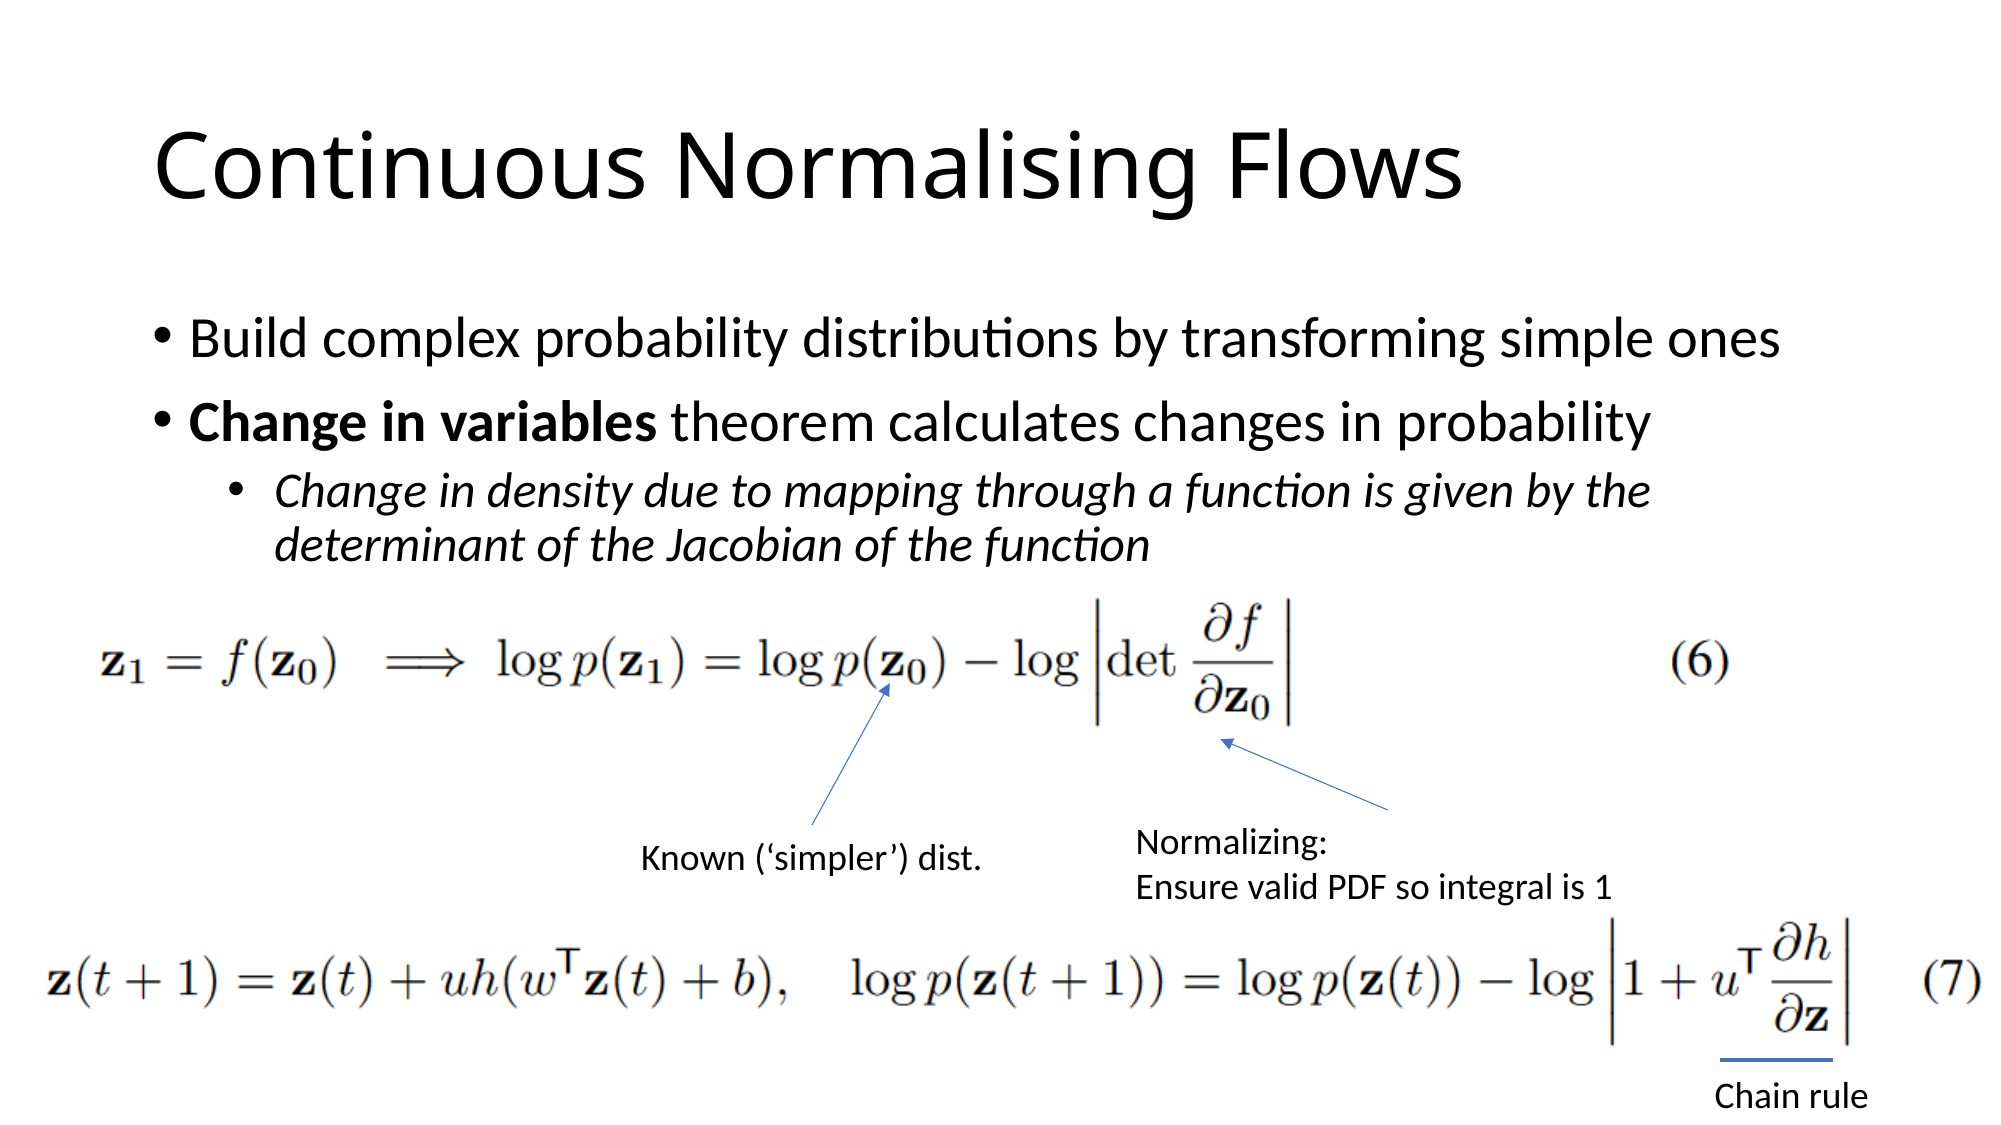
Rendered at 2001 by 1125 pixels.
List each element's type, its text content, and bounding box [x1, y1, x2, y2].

text_box Known (‘simpler’) dist. [626, 825, 998, 885]
list Build complex probability distributions by transforming simple ones Change in variables theorem calculates changes in probability Change in density due to mapping through a function is given by the determinant of the Jacobian of the function [137, 299, 1863, 897]
text_box Chain rule [1699, 1063, 2000, 1124]
picture [21, 897, 2000, 1061]
picture [70, 592, 1743, 740]
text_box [811, 683, 890, 826]
title Continuous Normalising Flows [137, 59, 1863, 278]
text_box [1220, 739, 1388, 810]
text_box Normalizing: Ensure valid PDF so integral is 1 [1120, 809, 1655, 897]
